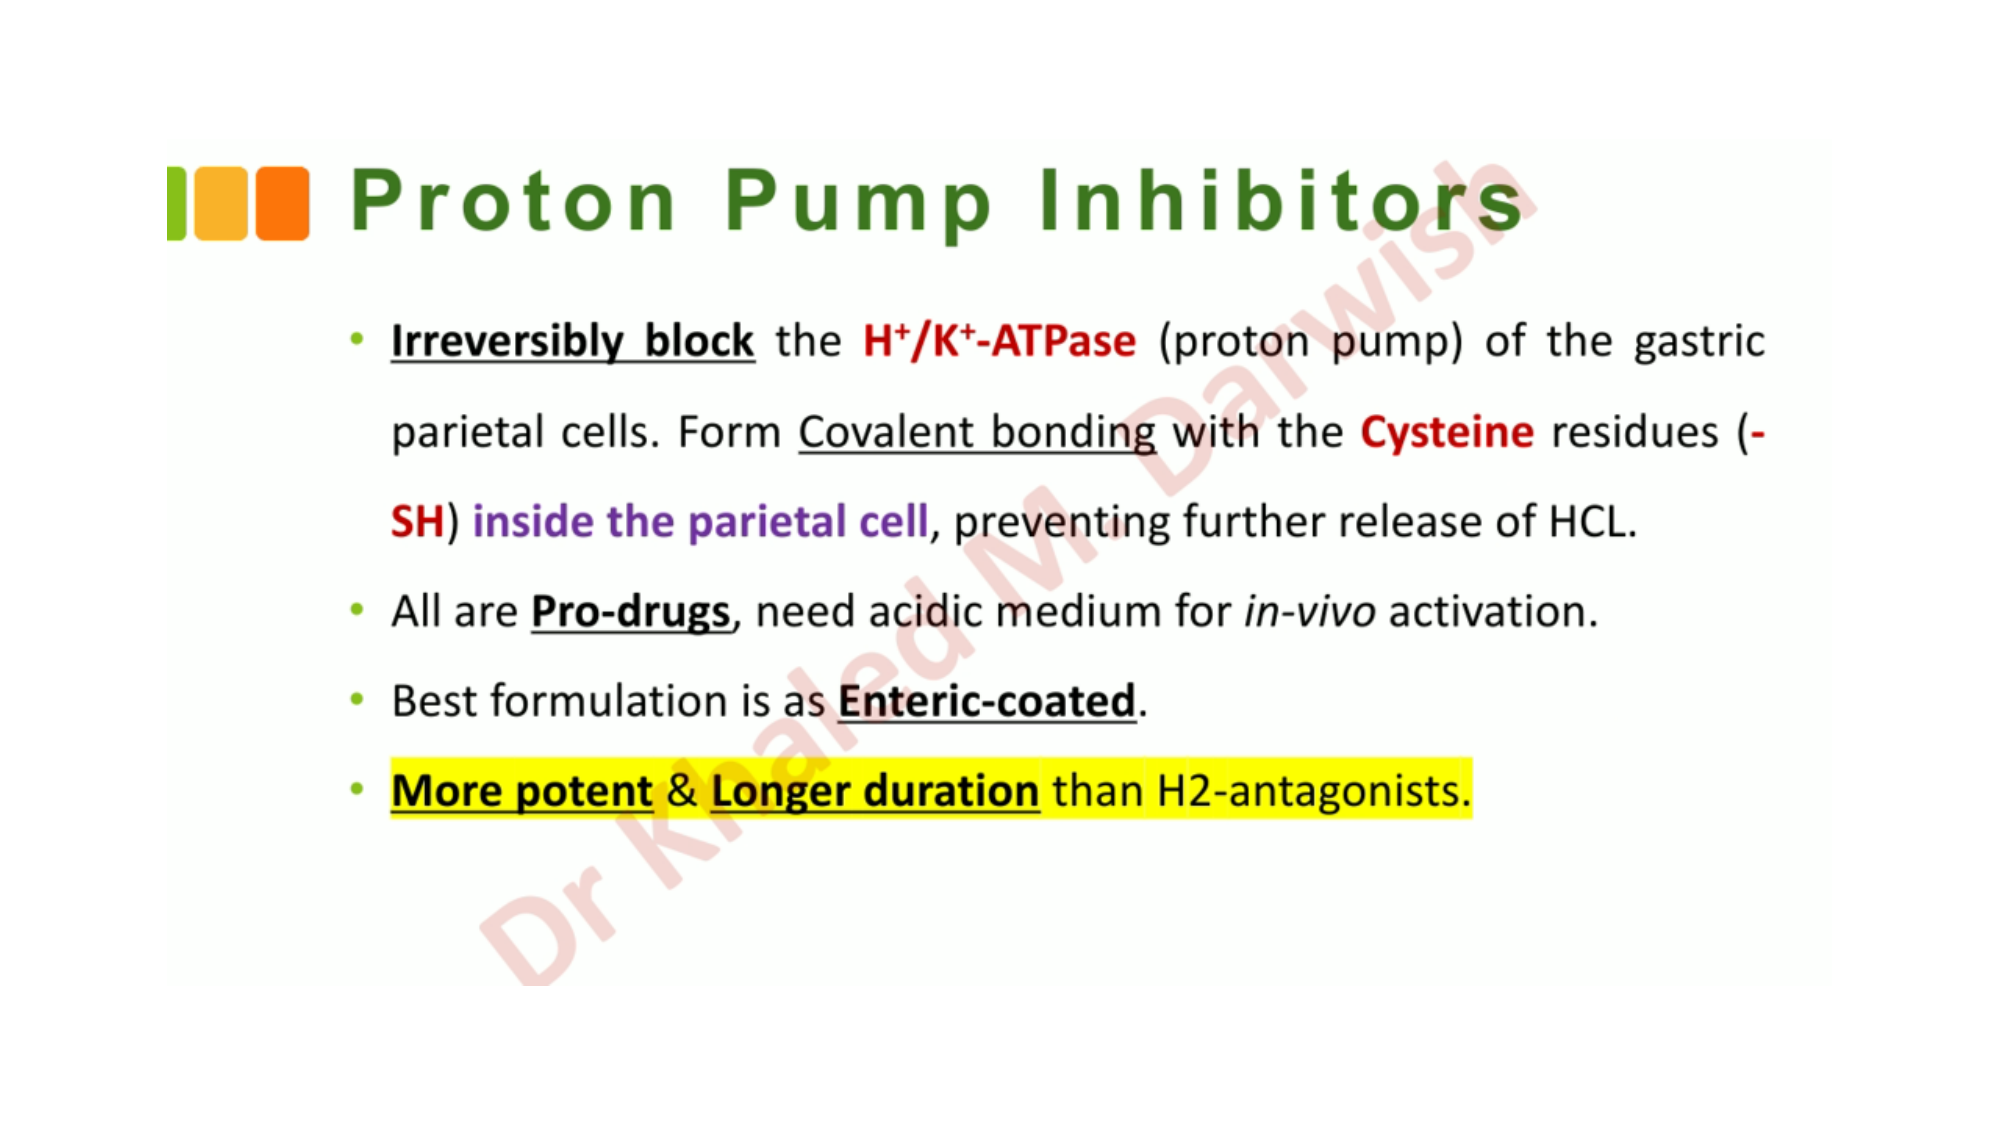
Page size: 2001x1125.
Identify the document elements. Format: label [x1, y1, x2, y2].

picture [167, 139, 1832, 986]
